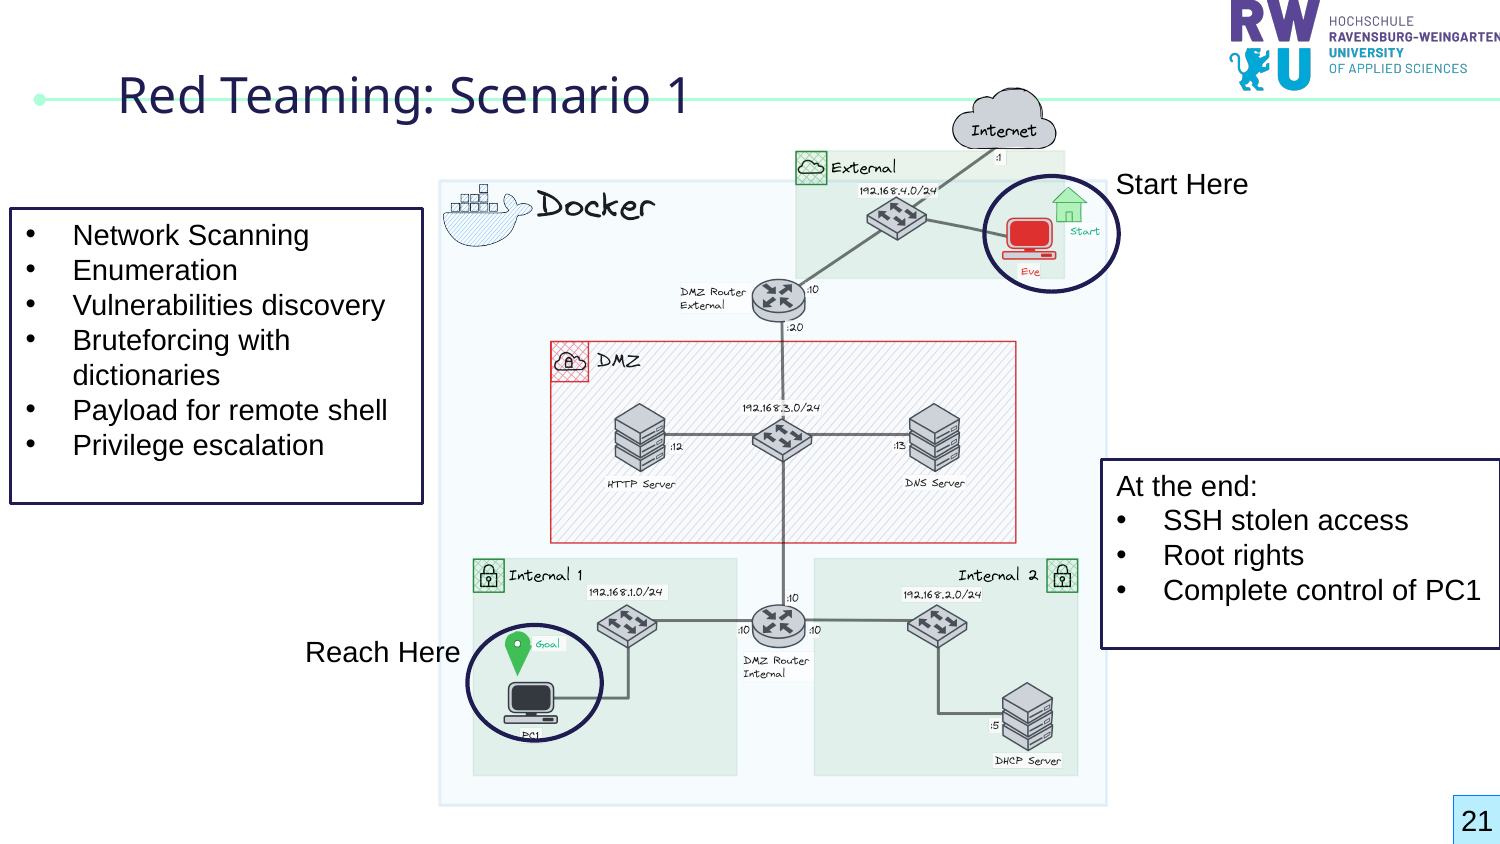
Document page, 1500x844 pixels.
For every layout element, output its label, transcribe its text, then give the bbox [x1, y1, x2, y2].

text_box Start Here [1150, 158, 1322, 208]
picture [1229, 56, 1243, 91]
picture [1229, 0, 1500, 91]
picture [1246, 82, 1256, 91]
title Red Teaming: Scenario 1 [102, 55, 395, 144]
text_box At the end: SSH stolen access Root rights Complete control of PC1 [1150, 457, 1500, 651]
text_box Reach Here [290, 626, 395, 676]
text_box Network Scanning Enumeration Vulnerabilities discovery Bruteforcing with dictionaries Payload for remote shell Privilege escalation [9, 207, 395, 505]
picture [400, 49, 1146, 844]
text_box 21 [1453, 795, 1500, 844]
